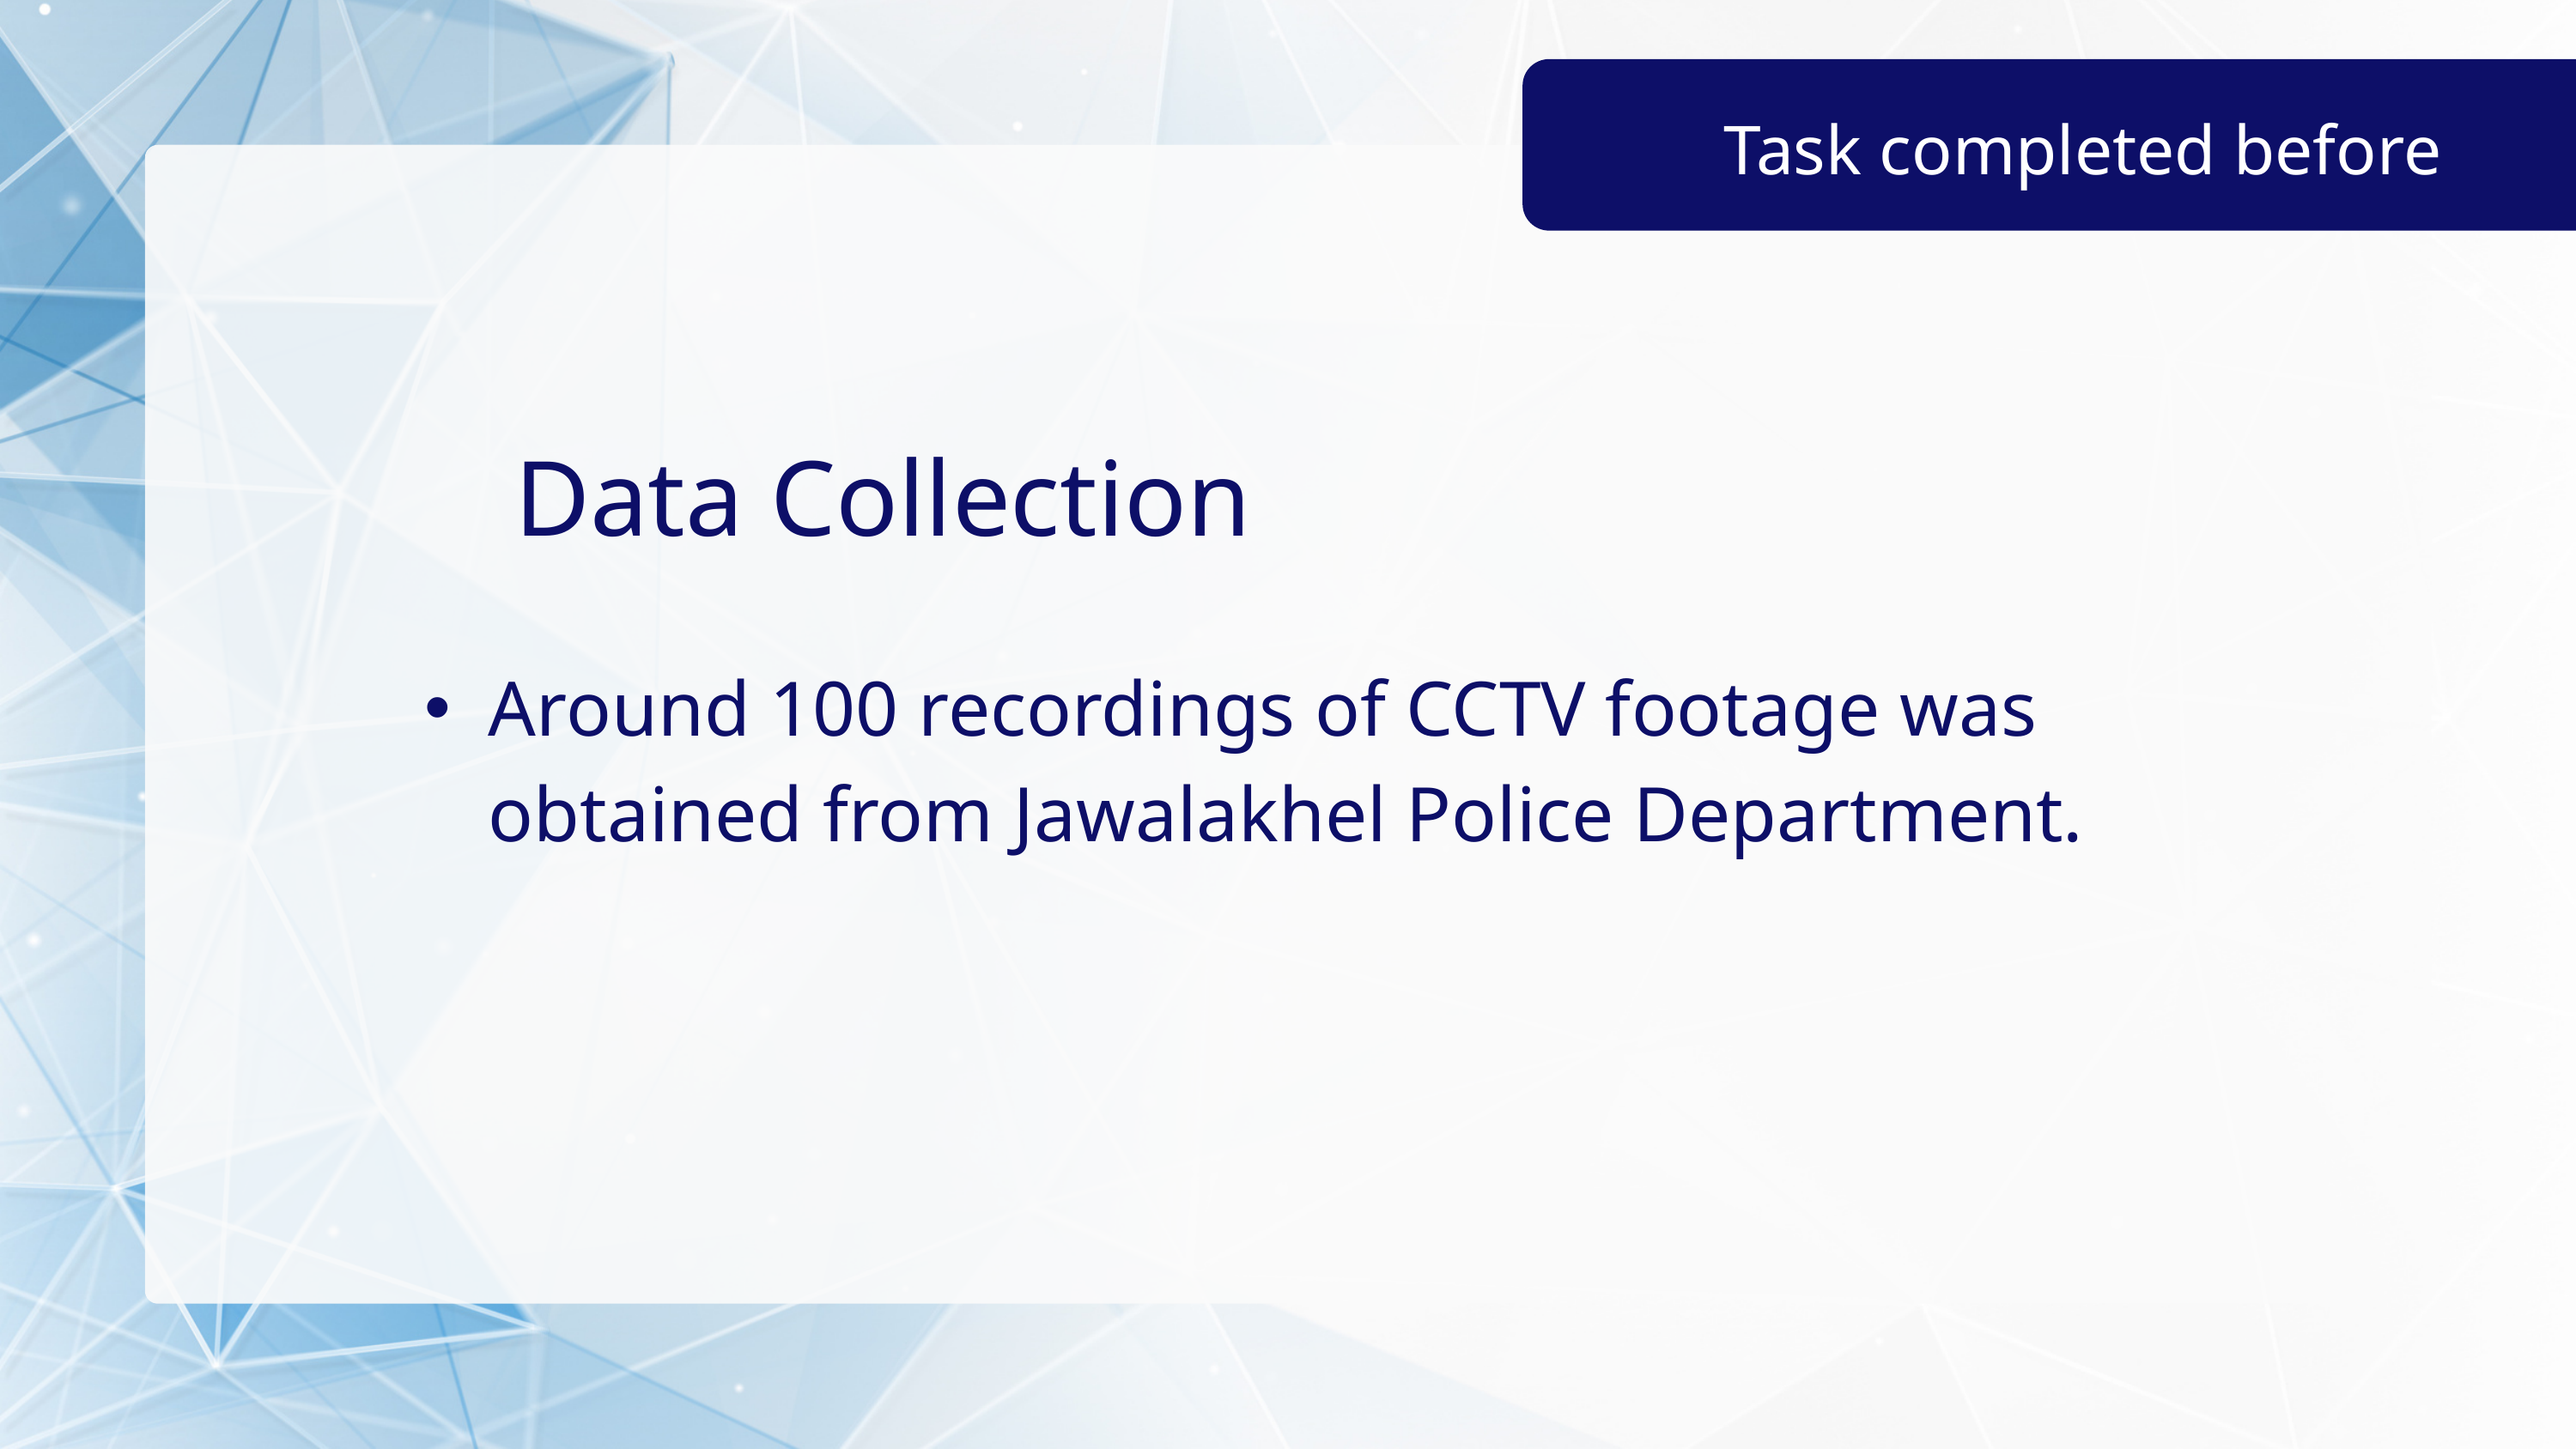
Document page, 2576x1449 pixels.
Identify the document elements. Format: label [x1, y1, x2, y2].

text_box [1522, 58, 2576, 231]
text_box [0, 0, 2576, 1449]
text_box [144, 144, 2432, 1304]
